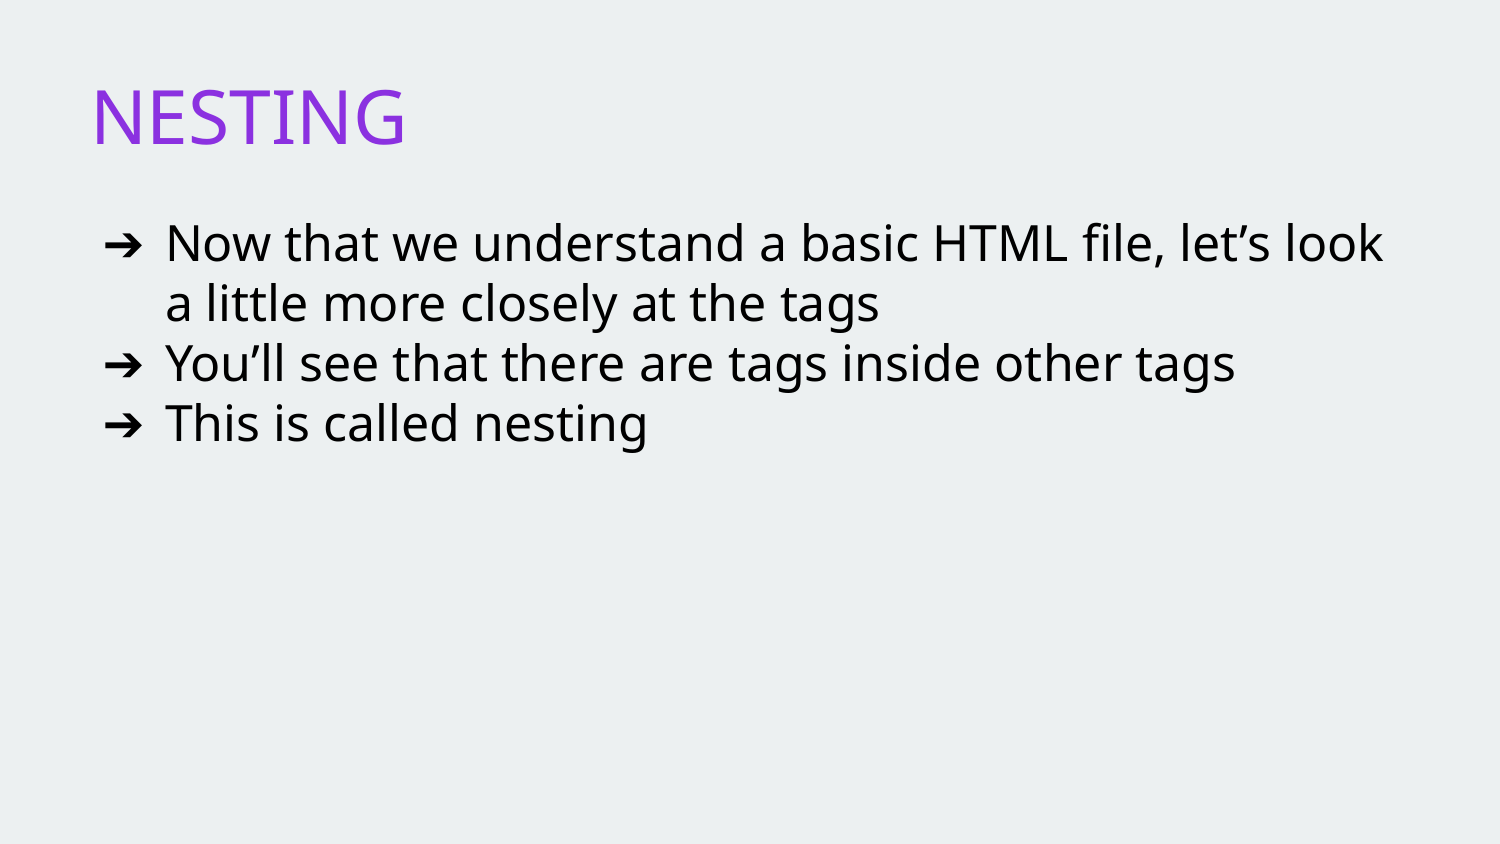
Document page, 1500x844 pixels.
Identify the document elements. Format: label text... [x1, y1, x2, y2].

title NESTING [75, 33, 1425, 175]
list Now that we understand a basic HTML file, let’s look a little more closely at the tags You’ll see that there are tags inside other tags This is called nesting [75, 196, 1425, 799]
